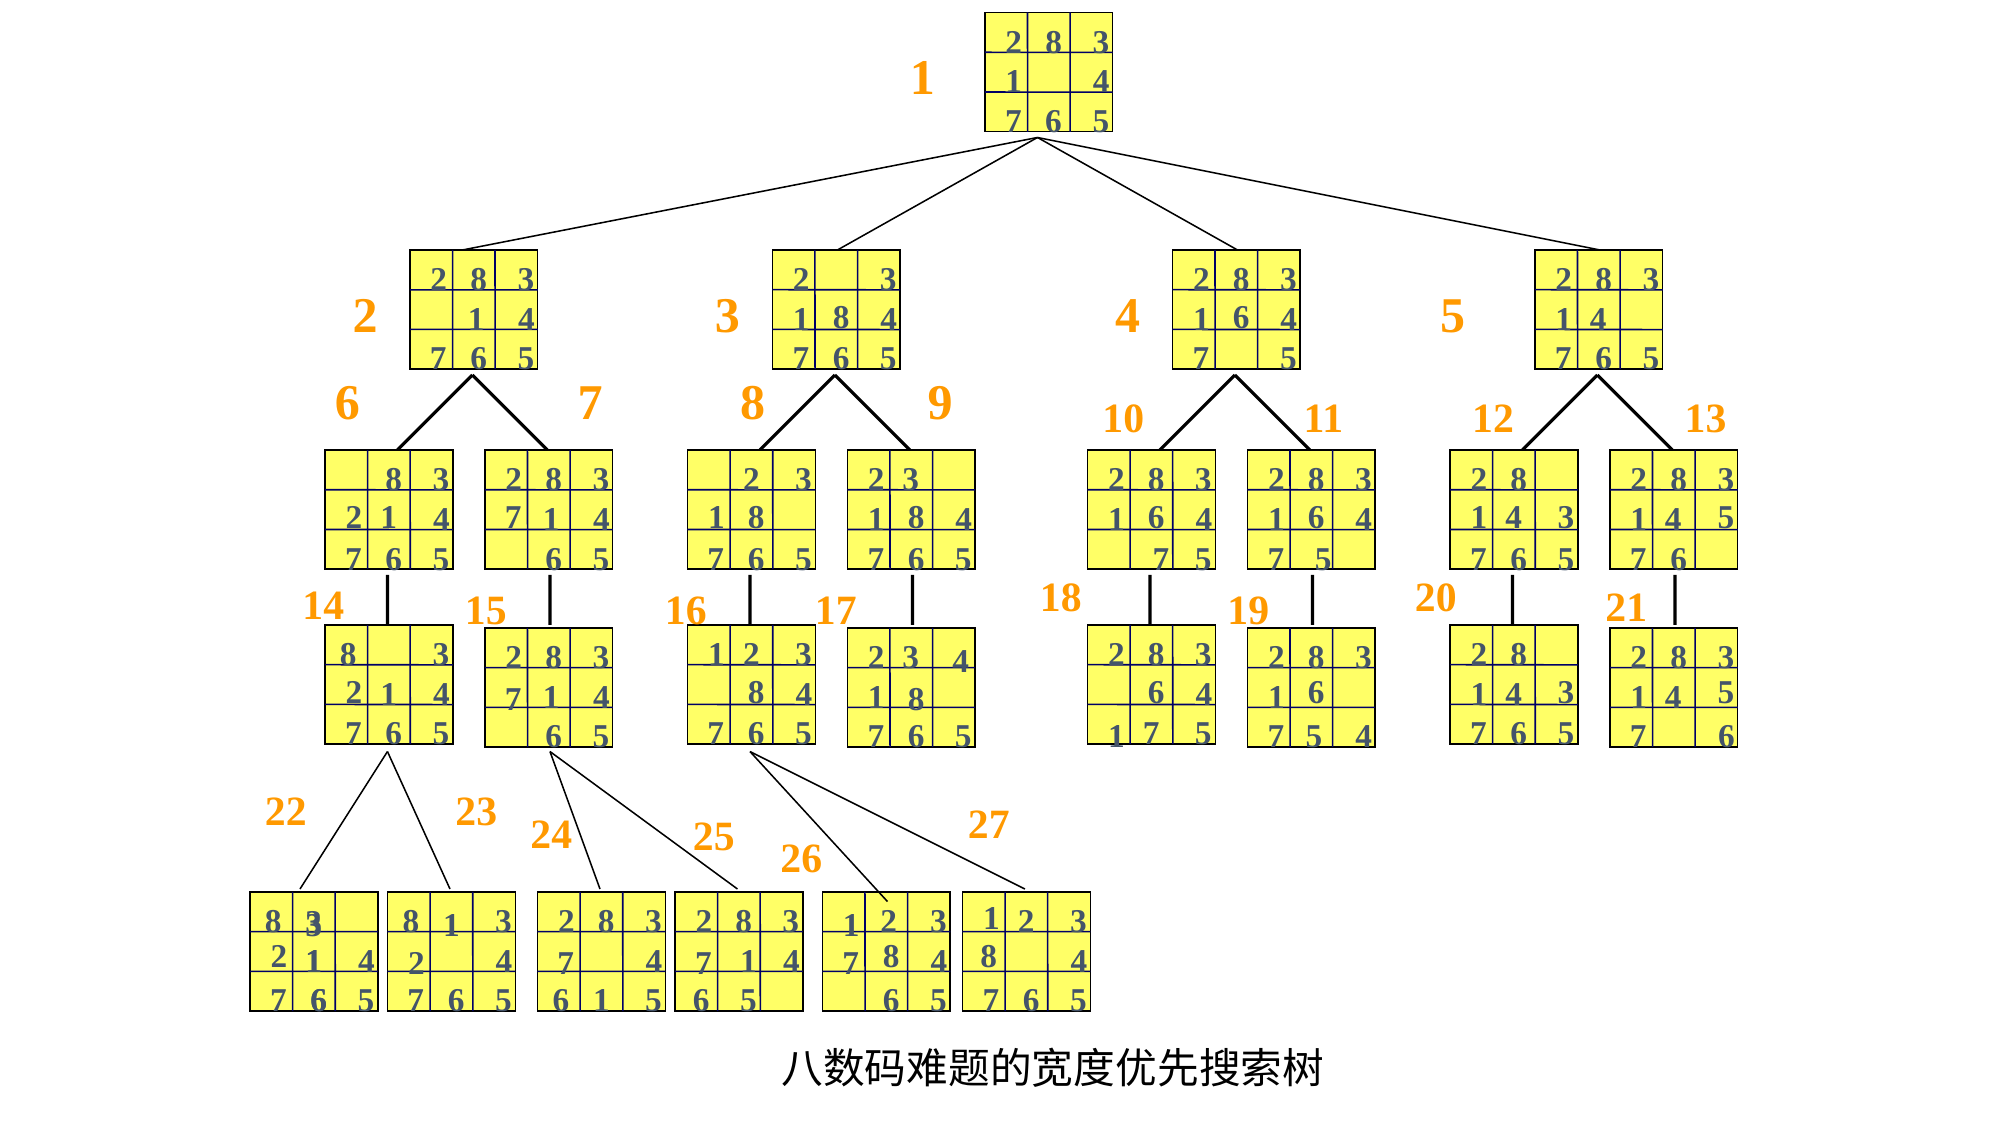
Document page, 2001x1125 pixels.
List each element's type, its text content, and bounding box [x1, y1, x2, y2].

text_box 1 [895, 37, 950, 113]
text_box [249, 751, 1103, 1027]
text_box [984, 12, 1125, 137]
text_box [319, 362, 1750, 562]
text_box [337, 137, 1675, 385]
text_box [287, 562, 1750, 763]
text_box 八数码难题的宽度优先搜索树 [766, 1034, 1340, 1100]
